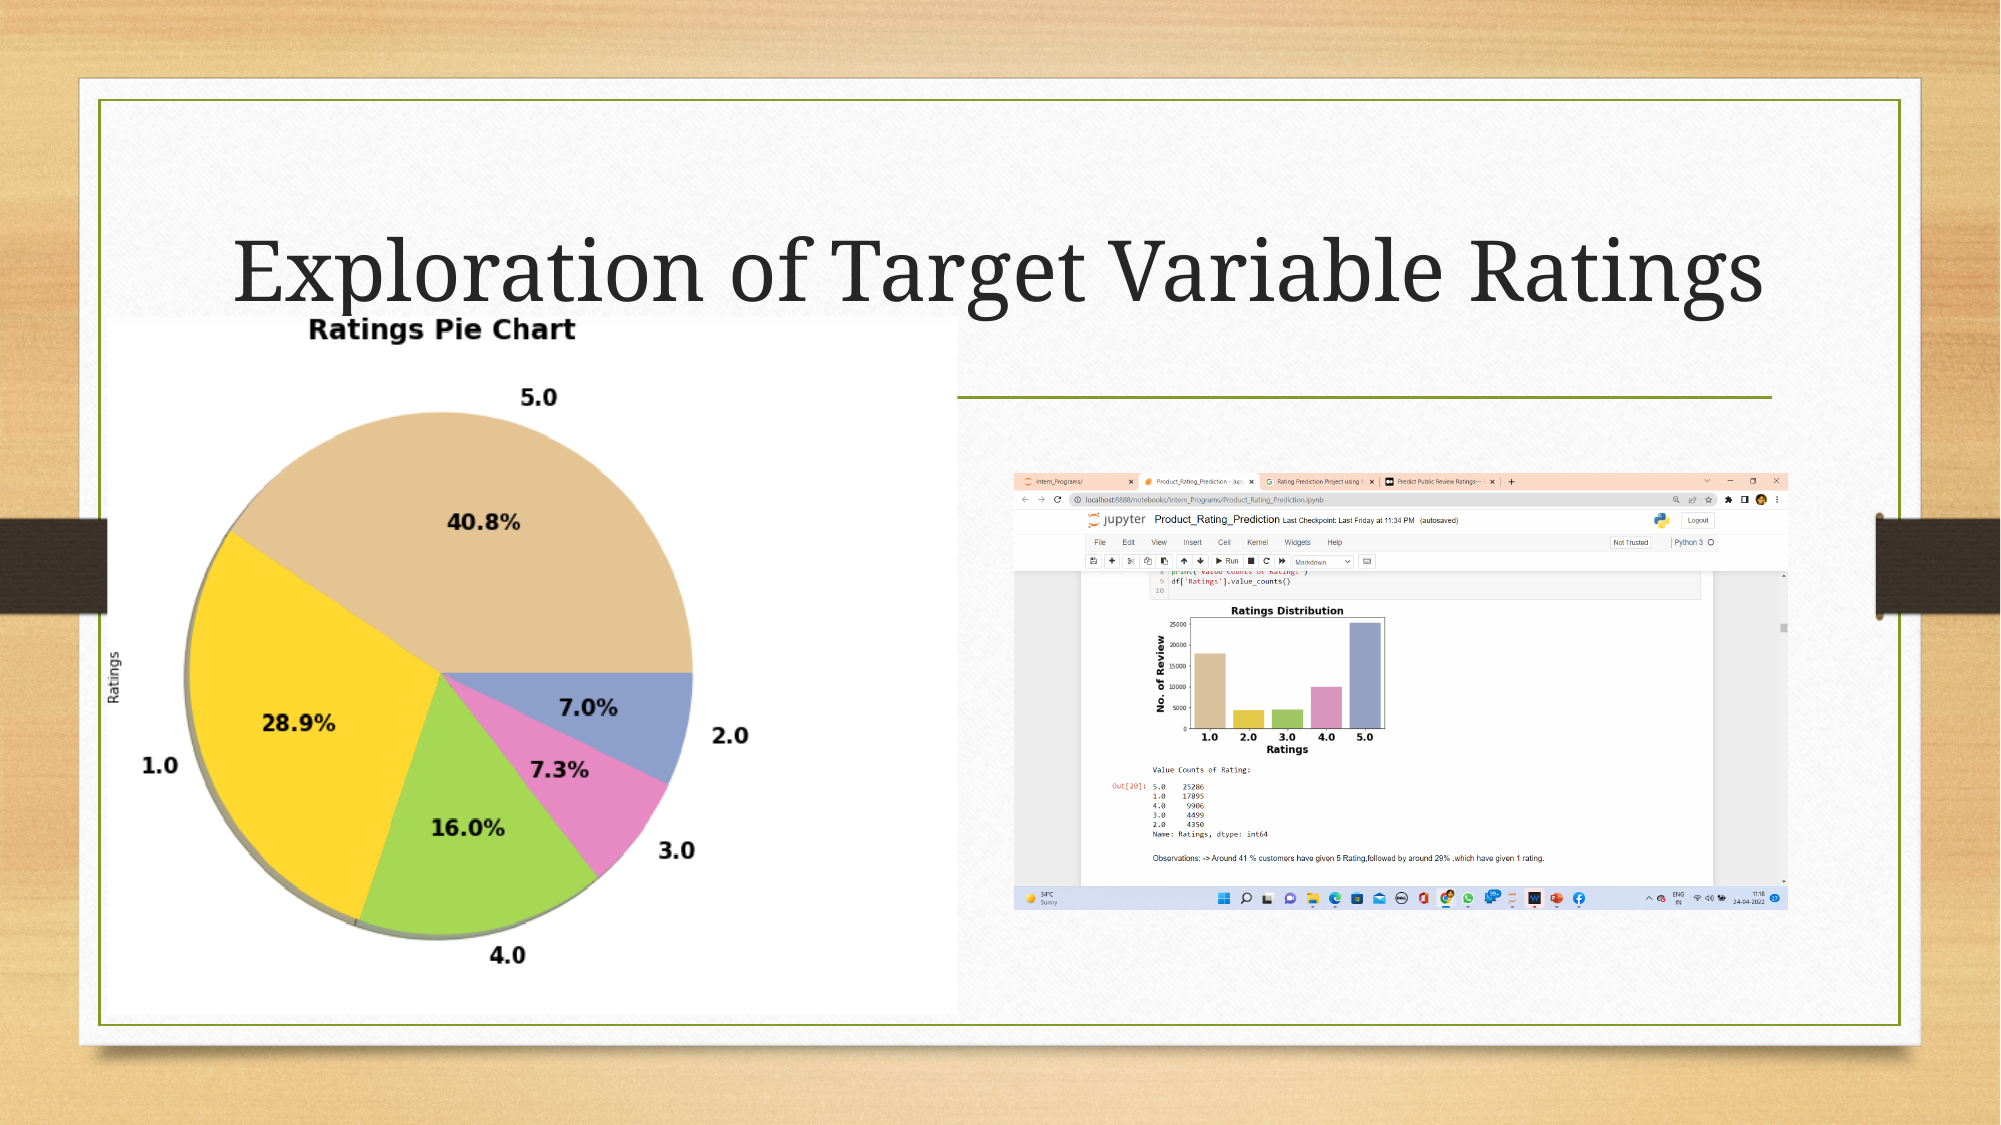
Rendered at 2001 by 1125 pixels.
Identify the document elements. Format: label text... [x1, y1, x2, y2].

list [1013, 473, 1789, 910]
picture [0, 0, 2001, 1125]
title Exploration of Target Variable Ratings [212, 161, 1788, 375]
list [107, 315, 958, 1014]
